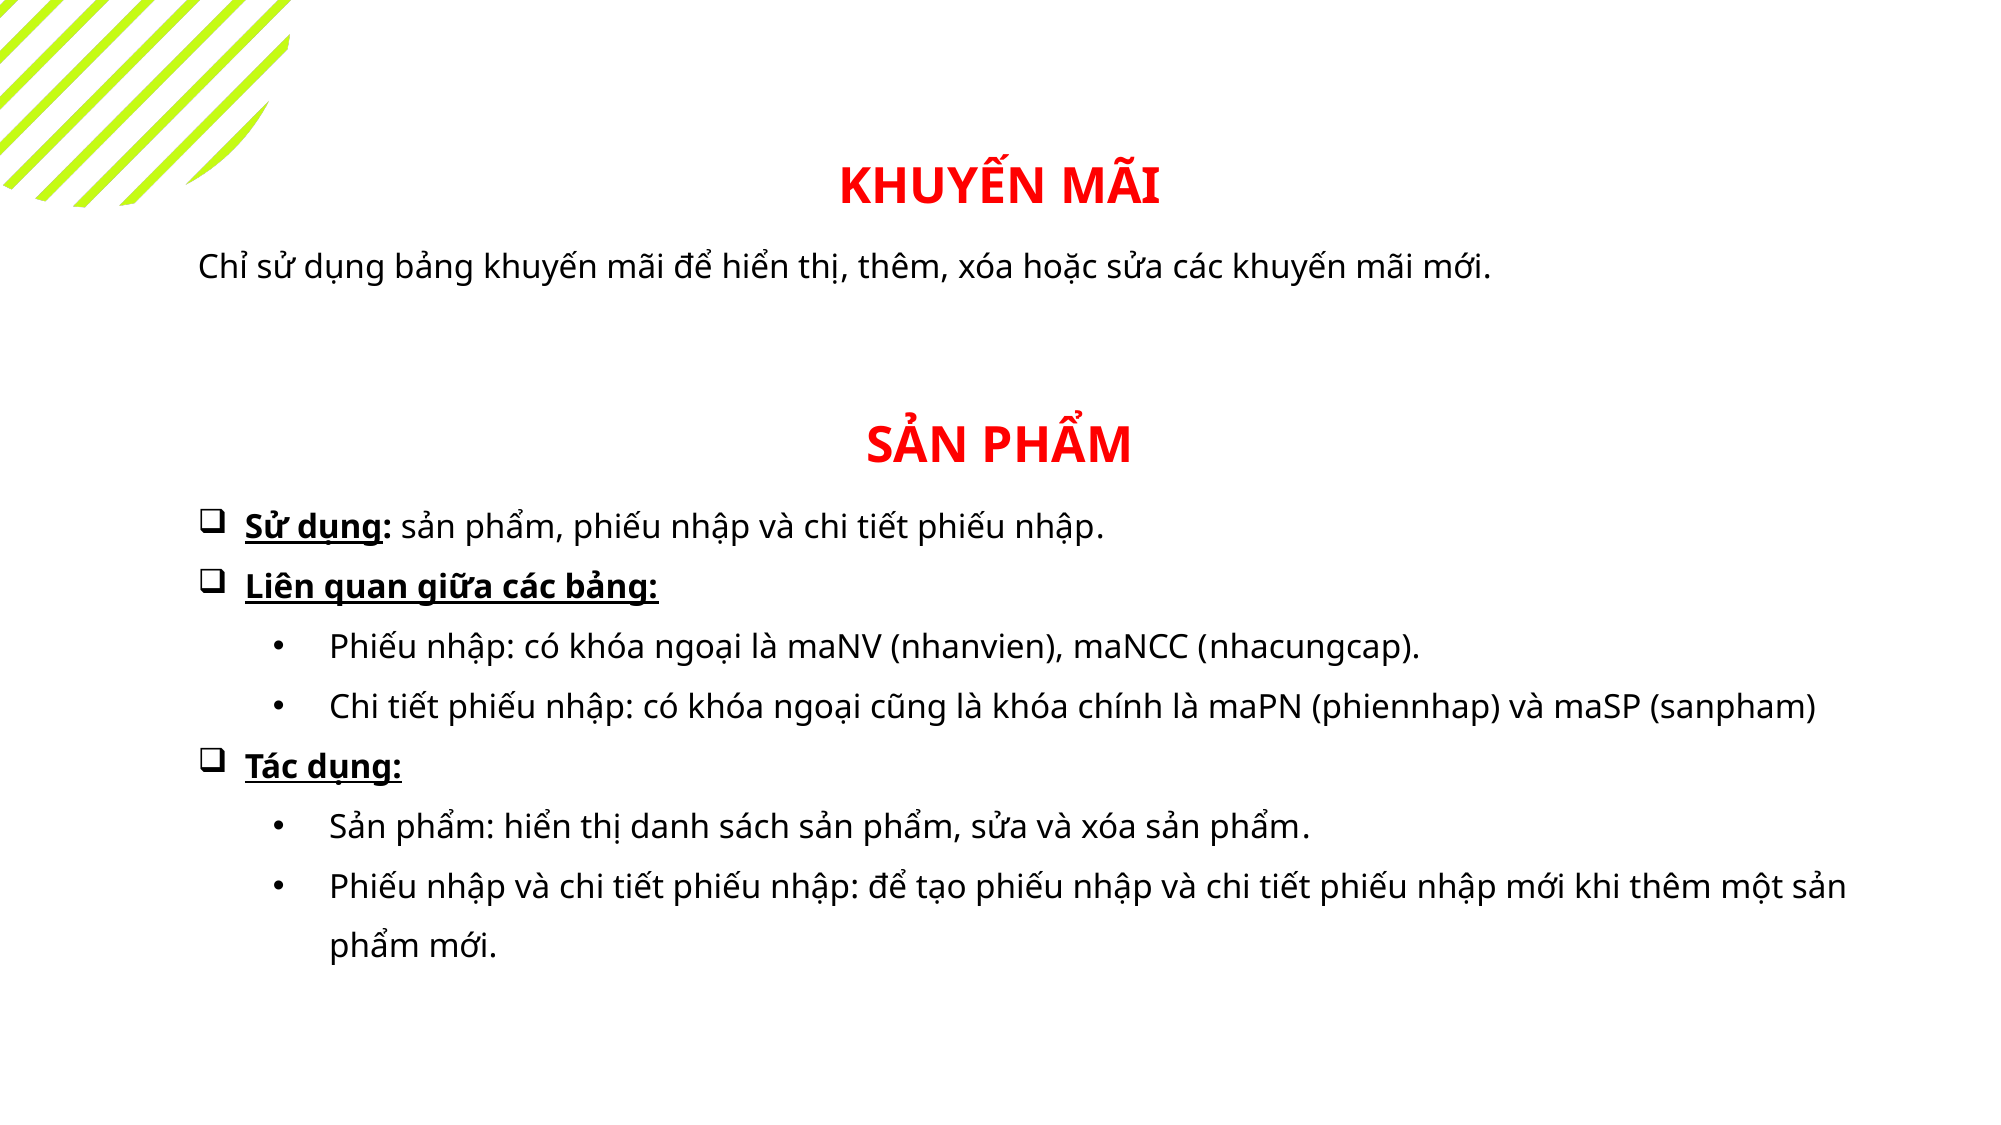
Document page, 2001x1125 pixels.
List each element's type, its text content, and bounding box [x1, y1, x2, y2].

picture [0, 0, 308, 224]
text_box KHUYẾN MÃI Chỉ sử dụng bảng khuyến mãi để hiển thị, thêm, xóa hoặc sửa các khuyến mãi mới. SẢN PHẨM Sử dụng: sản phẩm, phiếu nhập và chi tiết phiếu nhập. Liên quan giữa các bảng: Phiếu nhập: có khóa ngoại là maNV (nhanvien), maNCC (nhacungcap). Chi tiết phiếu nhập: có khóa ngoại cũng là khóa chính là maPN (phiennhap) và maSP (sanpham) Tác dụng: Sản phẩm: hiển thị danh sách sản phẩm, sửa và xóa sản phẩm. Phiếu nhập và chi tiết phiếu nhập: để tạo phiếu nhập và chi tiết phiếu nhập mới khi thêm một sản phẩm mới. [108, 115, 1892, 972]
